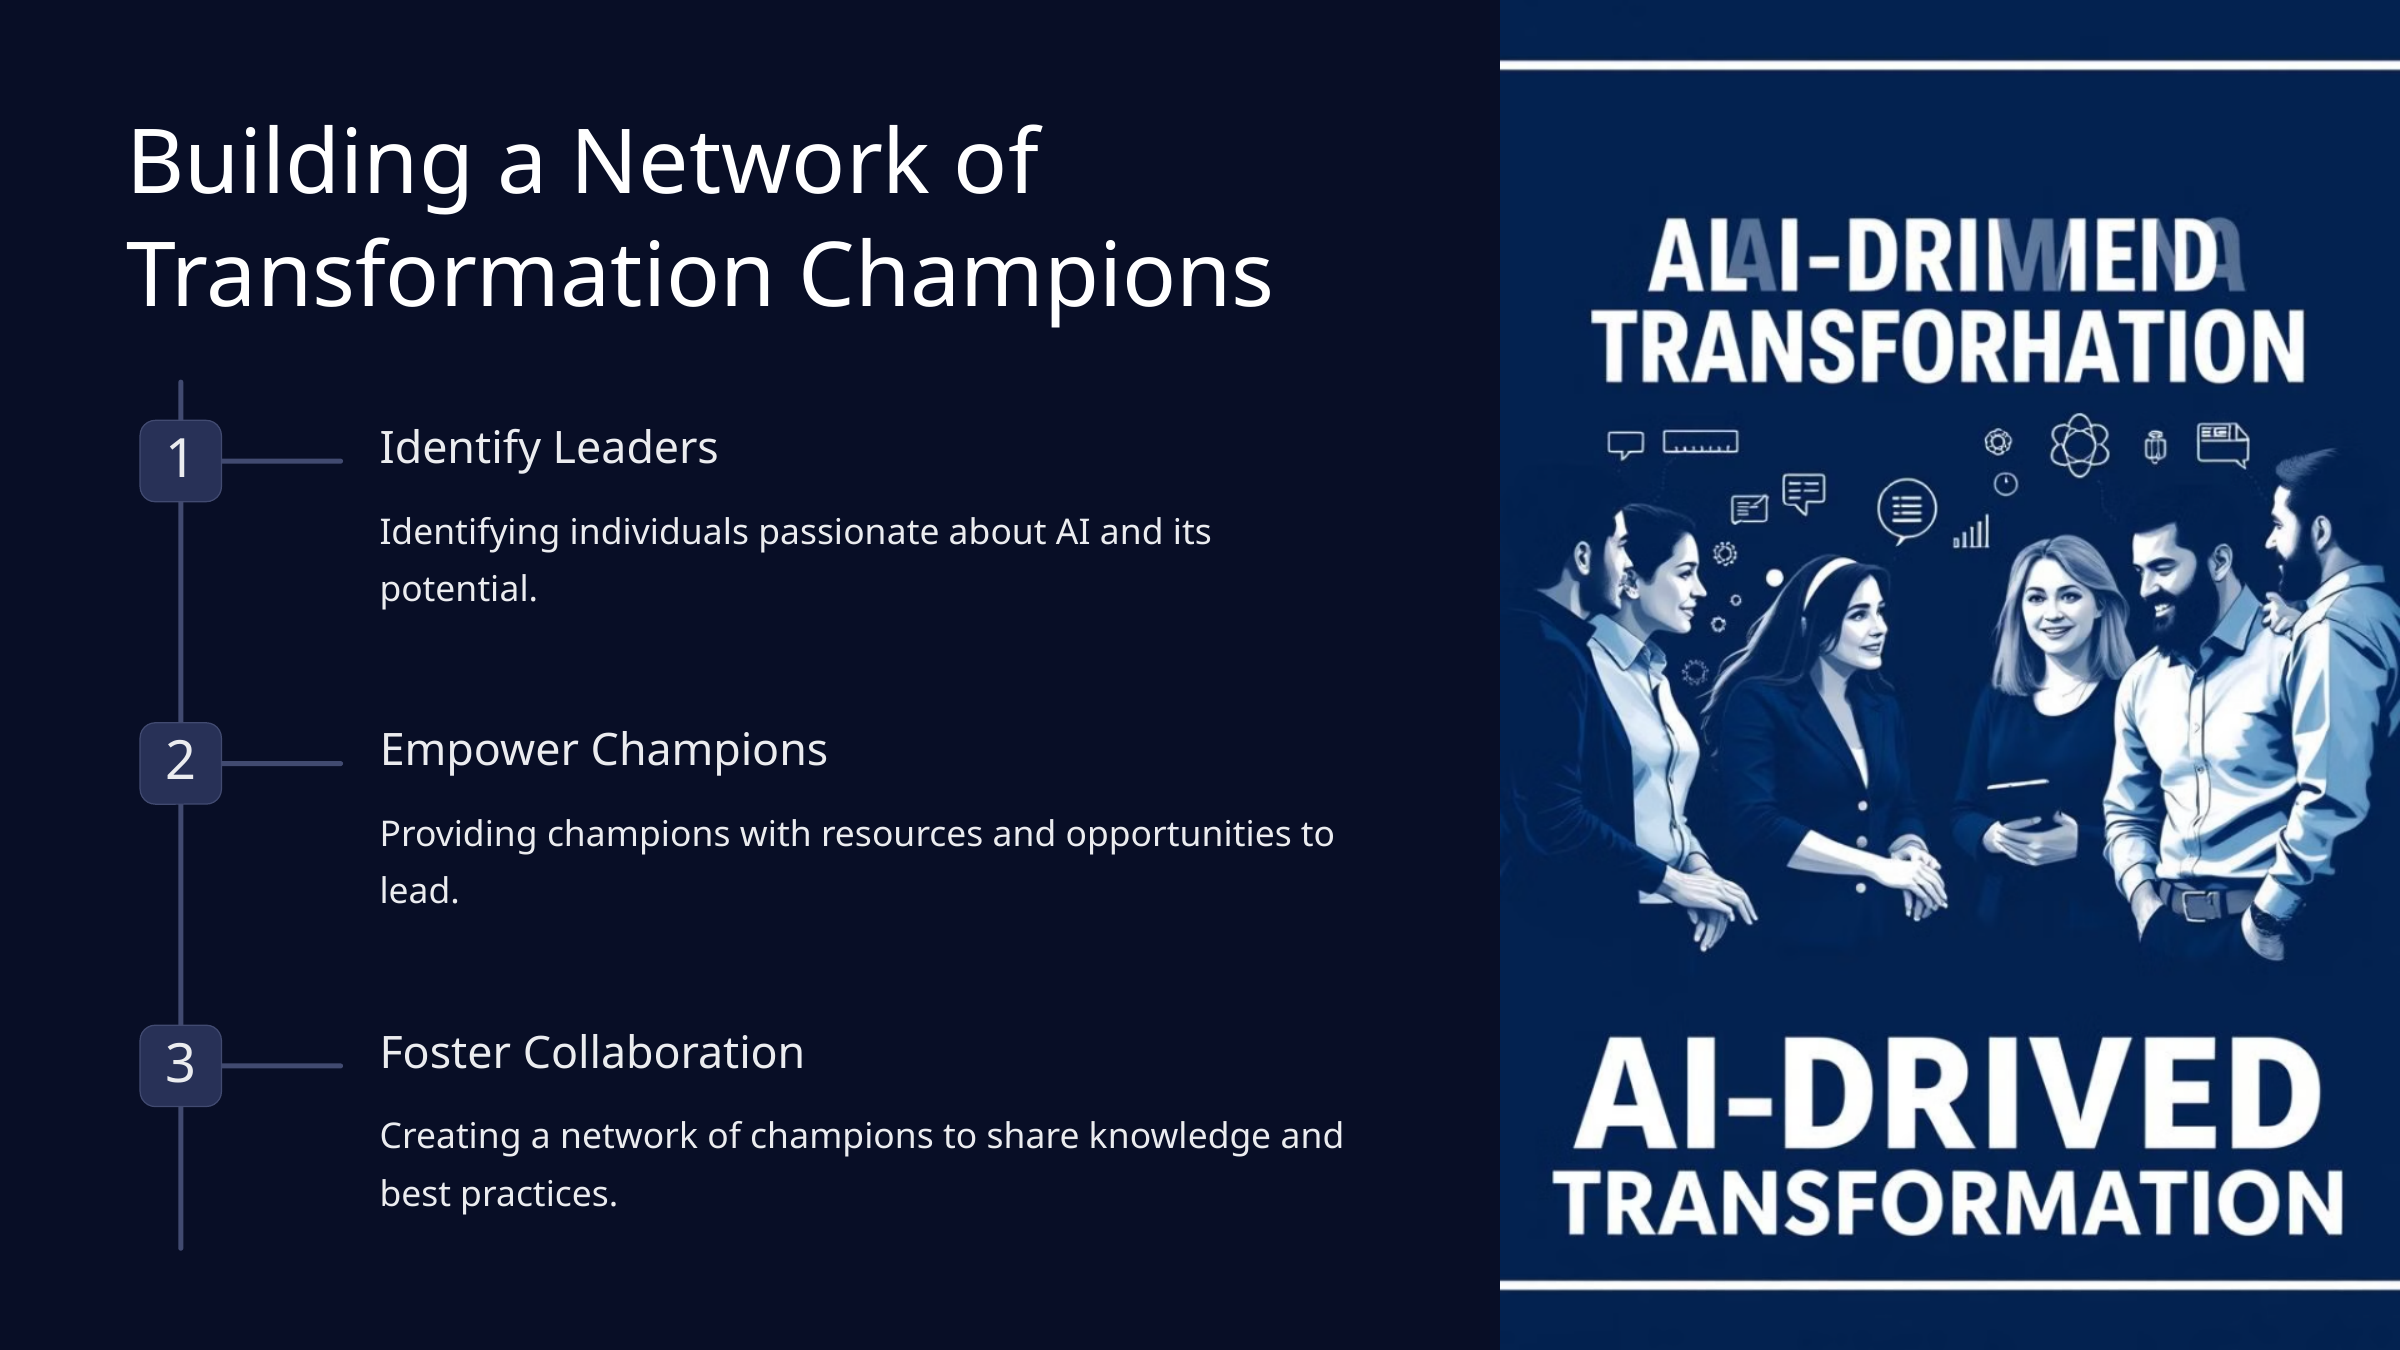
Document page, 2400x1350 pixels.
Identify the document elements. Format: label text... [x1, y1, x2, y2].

text_box [140, 722, 222, 805]
picture [1499, 0, 2400, 1350]
text_box [178, 379, 184, 420]
text_box [222, 1063, 344, 1069]
text_box Providing champions with resources and opportunities to lead. [379, 796, 1374, 913]
text_box [222, 458, 344, 464]
text_box [140, 1025, 222, 1107]
text_box [222, 761, 344, 767]
text_box [140, 420, 222, 502]
text_box Building a Network of Transformation Champions [126, 99, 1374, 326]
text_box Empower Champions [379, 718, 844, 775]
text_box [178, 502, 184, 722]
text_box 1 [168, 433, 194, 489]
text_box 3 [165, 1038, 196, 1093]
text_box Identifying individuals passionate about AI and its potential. [379, 494, 1374, 610]
text_box [178, 1107, 184, 1251]
text_box Creating a network of champions to share knowledge and best practices. [379, 1098, 1374, 1215]
text_box 2 [164, 736, 198, 791]
text_box [178, 805, 184, 1025]
text_box Foster Collaboration [379, 1020, 832, 1078]
text_box Identify Leaders [379, 415, 832, 473]
